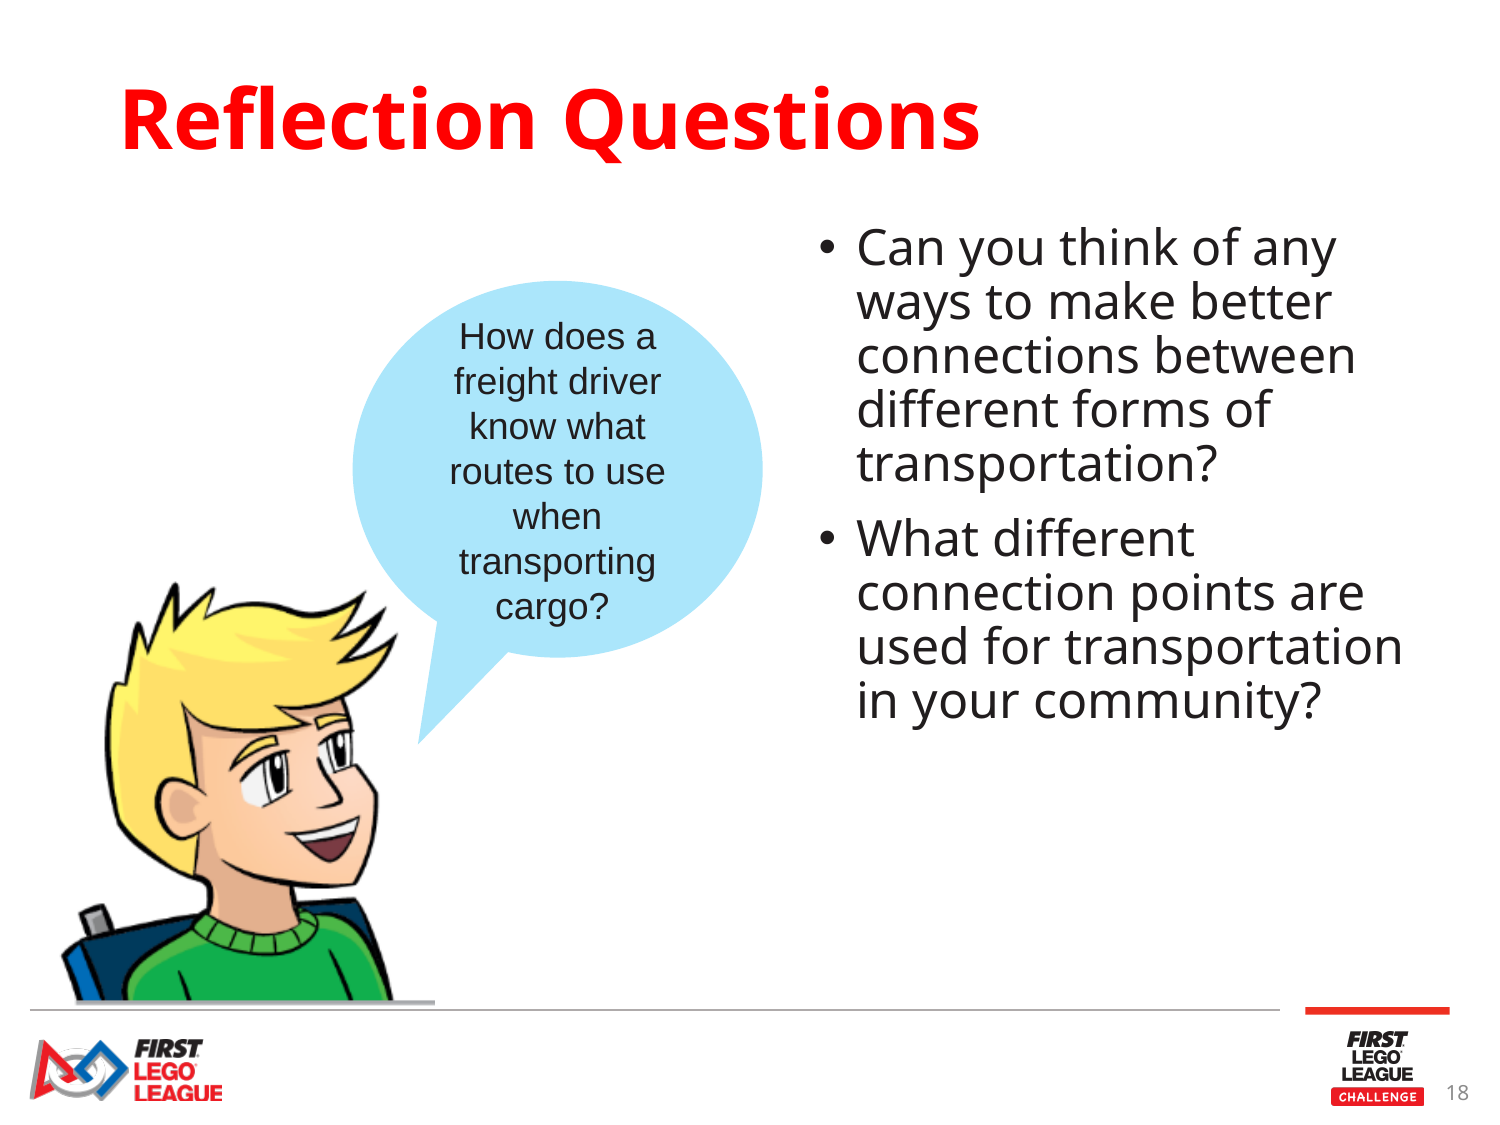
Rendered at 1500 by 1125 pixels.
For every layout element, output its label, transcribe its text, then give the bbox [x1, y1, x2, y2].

list Can you think of any ways to make better connections between different forms of transportation? What different connection points are used for transportation in your community? [803, 214, 1426, 999]
text_box How does a freight driver know what routes to use when transporting cargo? [351, 279, 764, 729]
title Reflection Questions [103, 59, 1397, 185]
slide_number 18 [1425, 1076, 1484, 1111]
picture [0, 490, 435, 1009]
